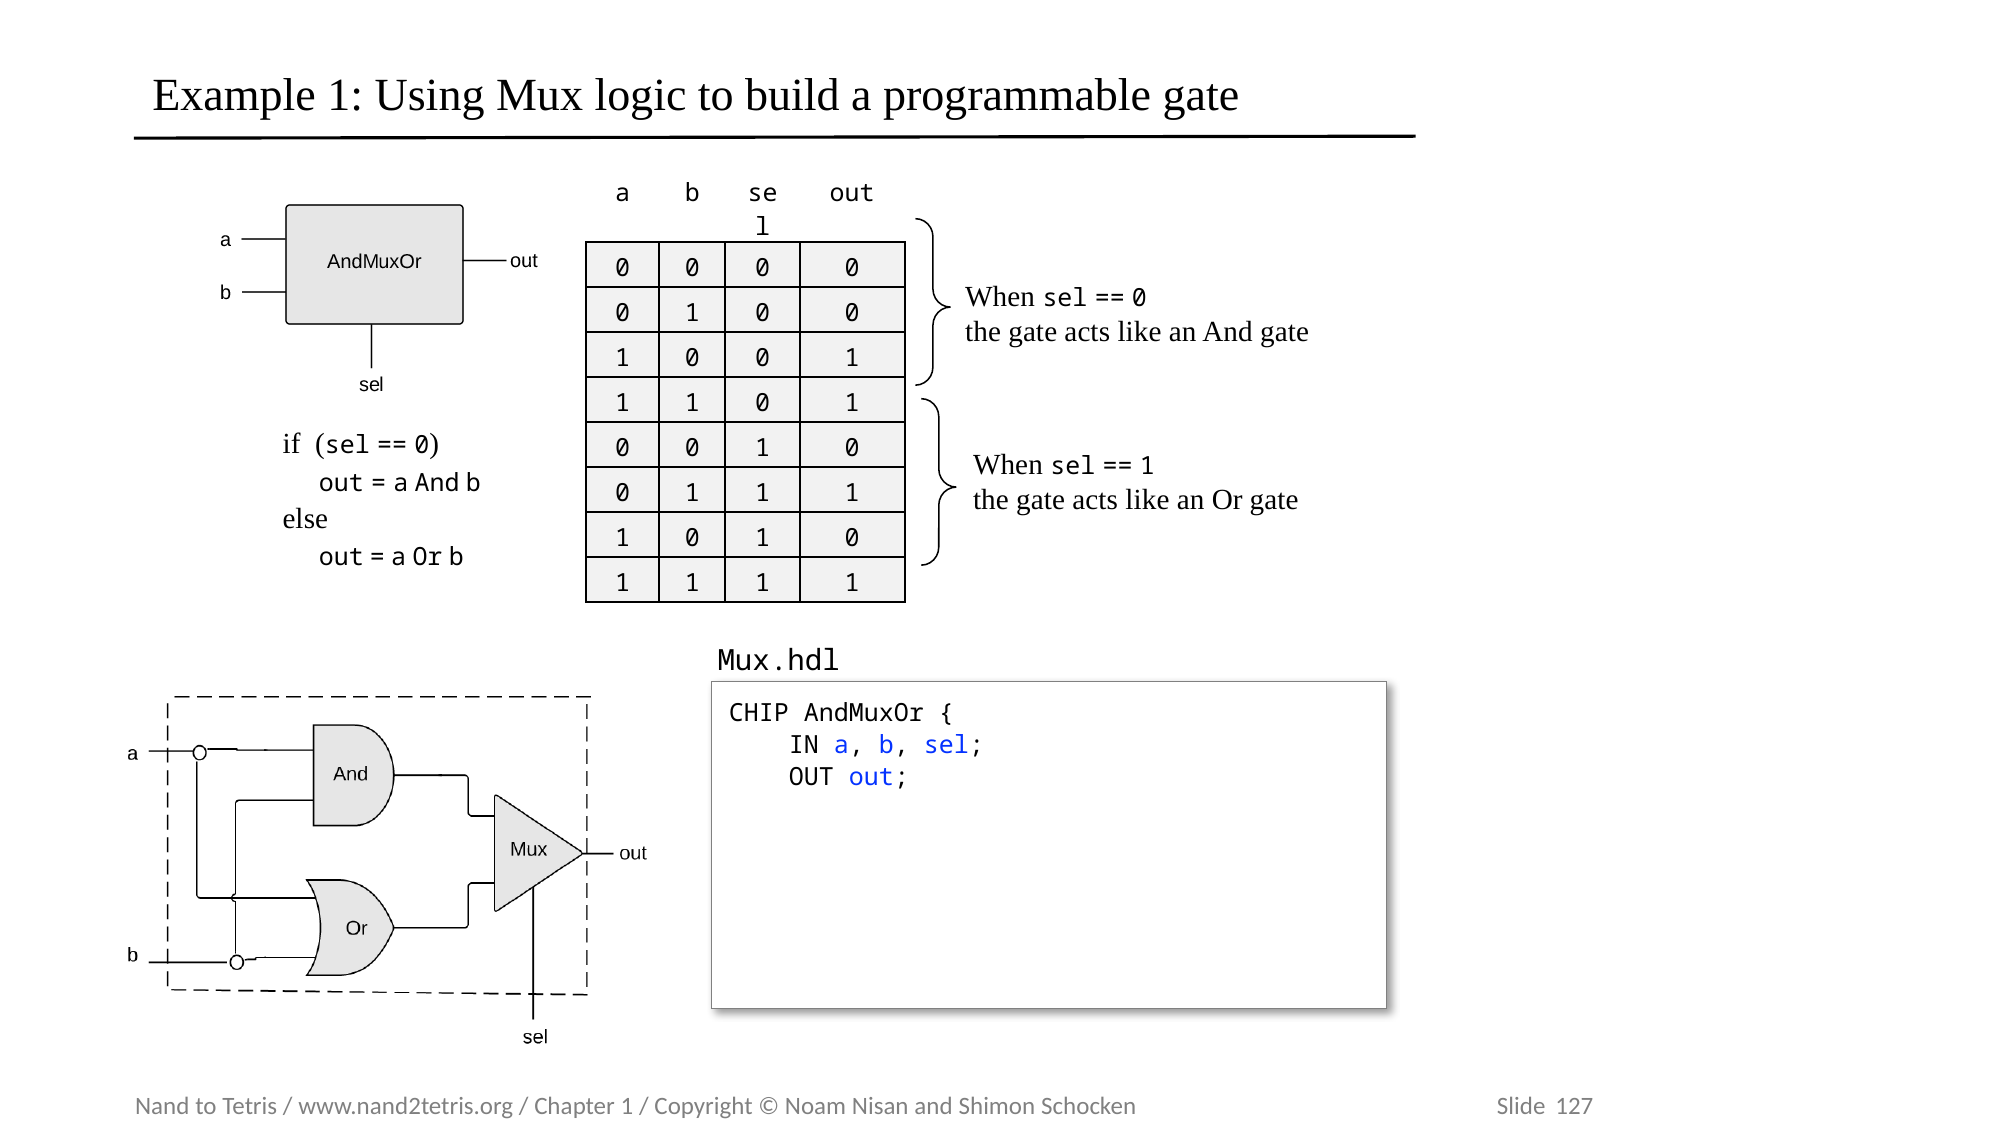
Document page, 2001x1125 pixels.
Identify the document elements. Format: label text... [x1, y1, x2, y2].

title Example 1: Using Mux logic to build a programmable gate [137, 48, 1417, 144]
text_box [203, 167, 1387, 601]
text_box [702, 634, 1387, 1009]
picture [108, 657, 674, 1077]
